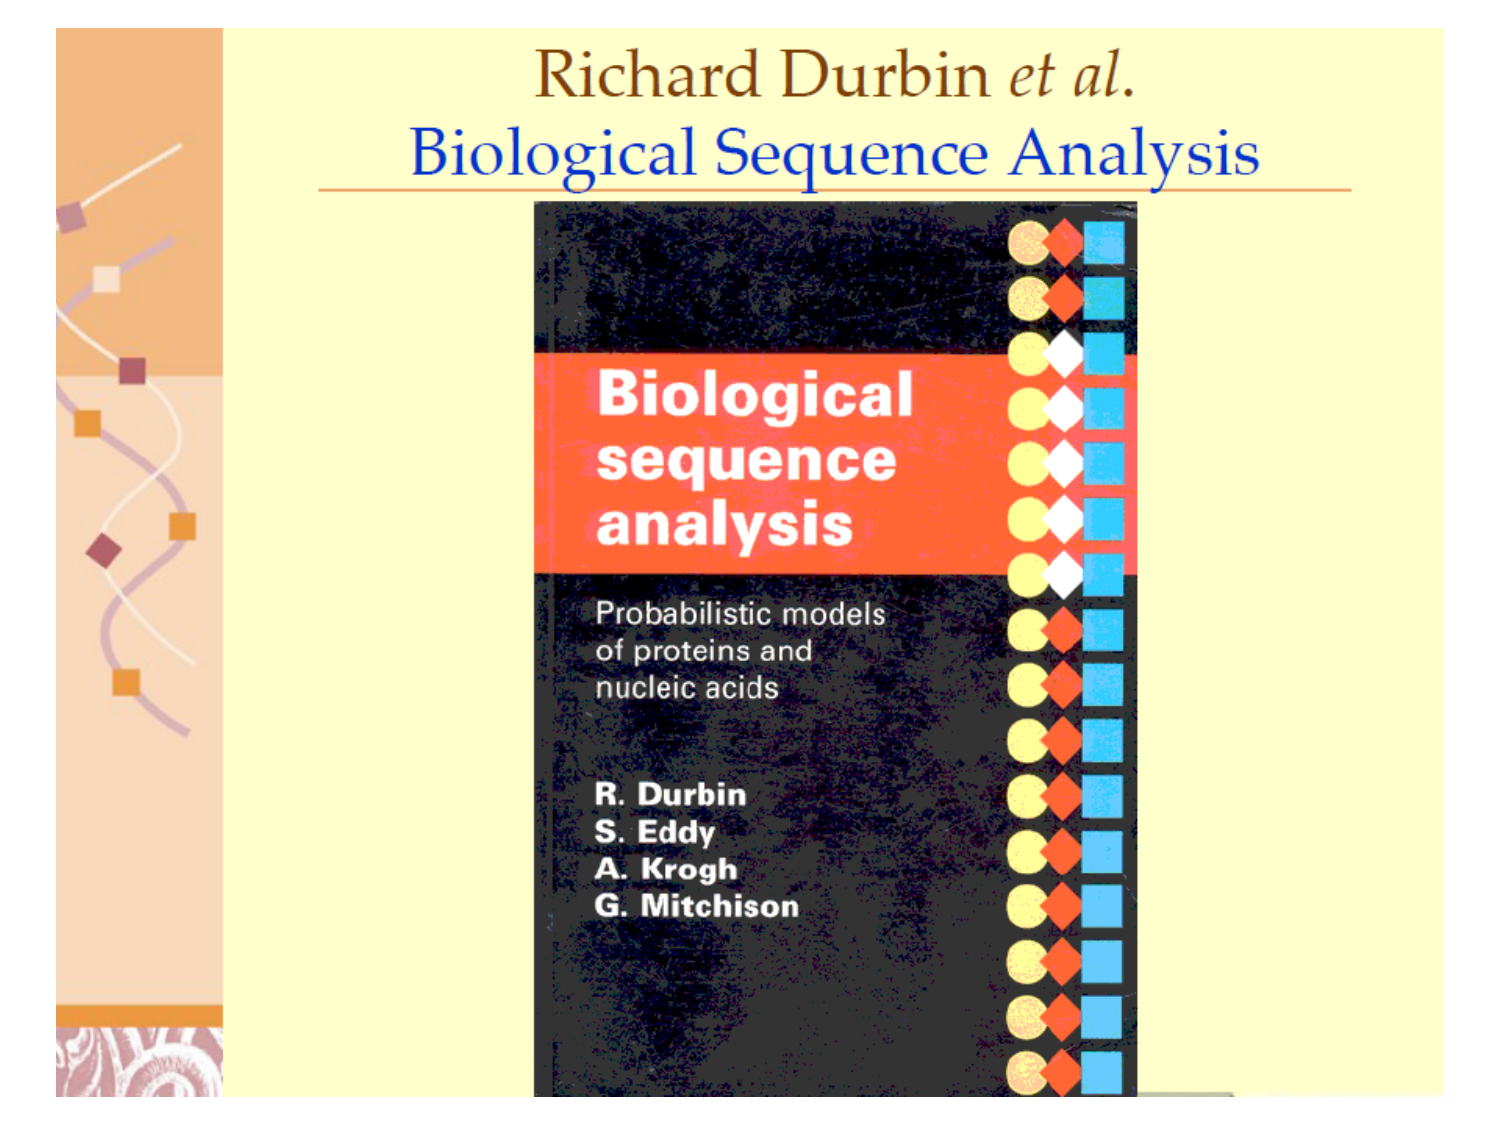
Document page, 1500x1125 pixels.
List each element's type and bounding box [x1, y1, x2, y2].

picture [56, 27, 1444, 1098]
